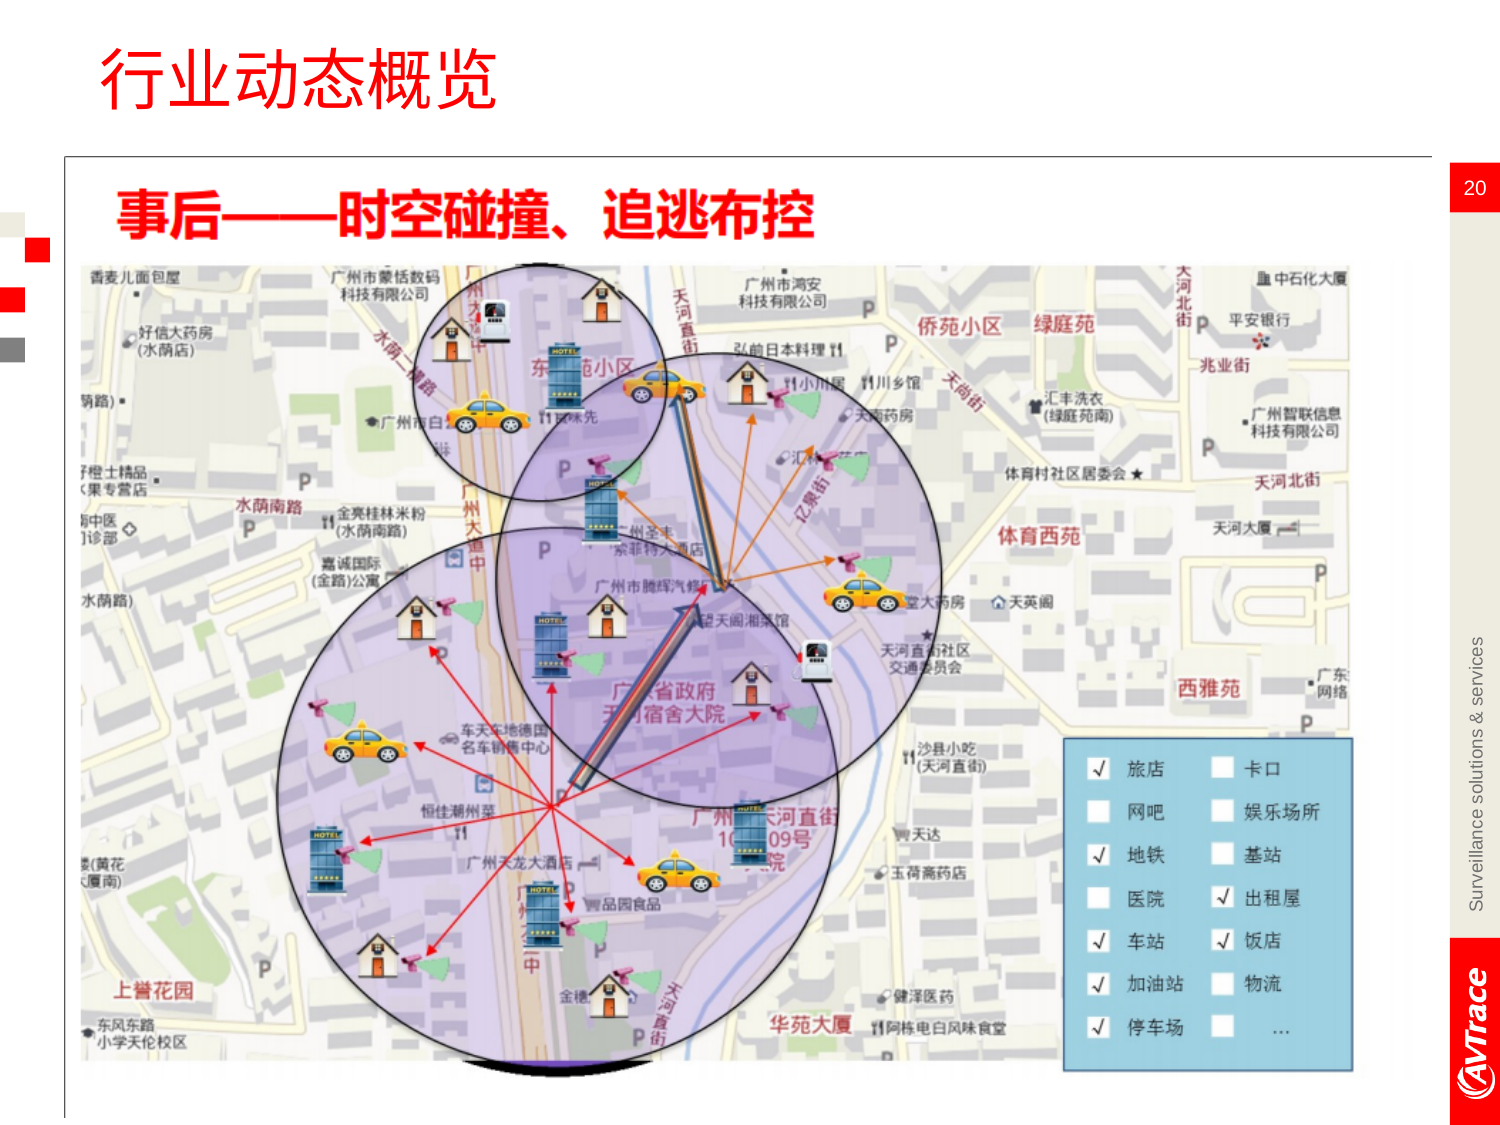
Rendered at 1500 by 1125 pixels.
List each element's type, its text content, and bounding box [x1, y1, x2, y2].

picture [64, 156, 1432, 1118]
footer Surveillance solutions & services [1450, 437, 1500, 913]
slide_number 20 [1449, 162, 1500, 213]
picture [1457, 968, 1495, 1099]
title 行业动态概览 [99, 37, 1401, 154]
